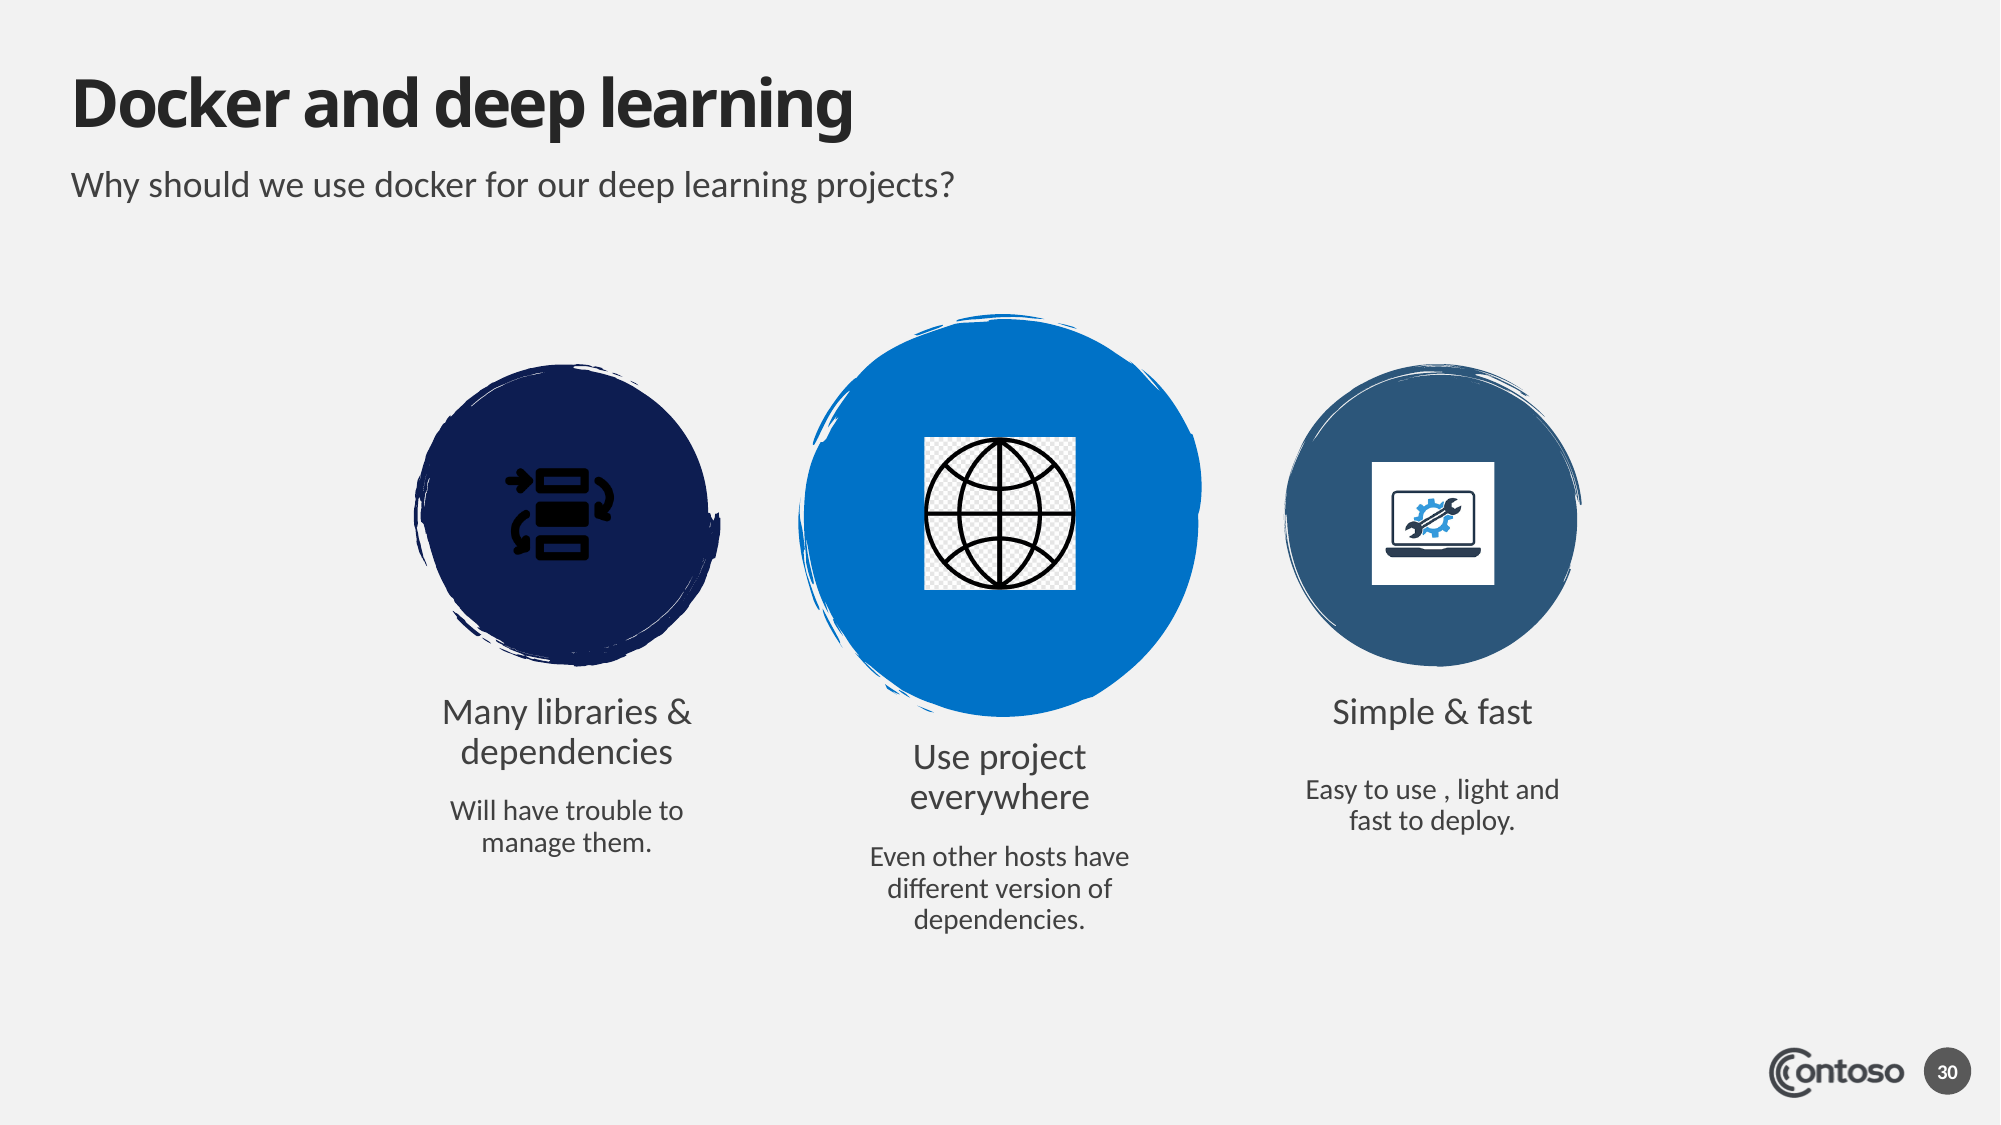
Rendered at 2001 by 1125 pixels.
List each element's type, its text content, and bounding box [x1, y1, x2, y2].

list Use project everywhere [867, 736, 1133, 819]
title Docker and deep learning [70, 70, 1930, 142]
list Even other hosts have different version of dependencies. [867, 841, 1133, 960]
picture [924, 437, 1076, 590]
list Why should we use docker for our deep learning projects? [70, 165, 1930, 207]
picture [495, 447, 629, 581]
list Will have trouble to manage them. [434, 795, 700, 914]
list Many libraries & dependencies [434, 691, 700, 774]
list Easy to use , light and fast to deploy. [1299, 774, 1566, 893]
list Simple & fast [1299, 691, 1566, 751]
slide_number 30 [1923, 1047, 1972, 1095]
picture [1371, 462, 1495, 585]
